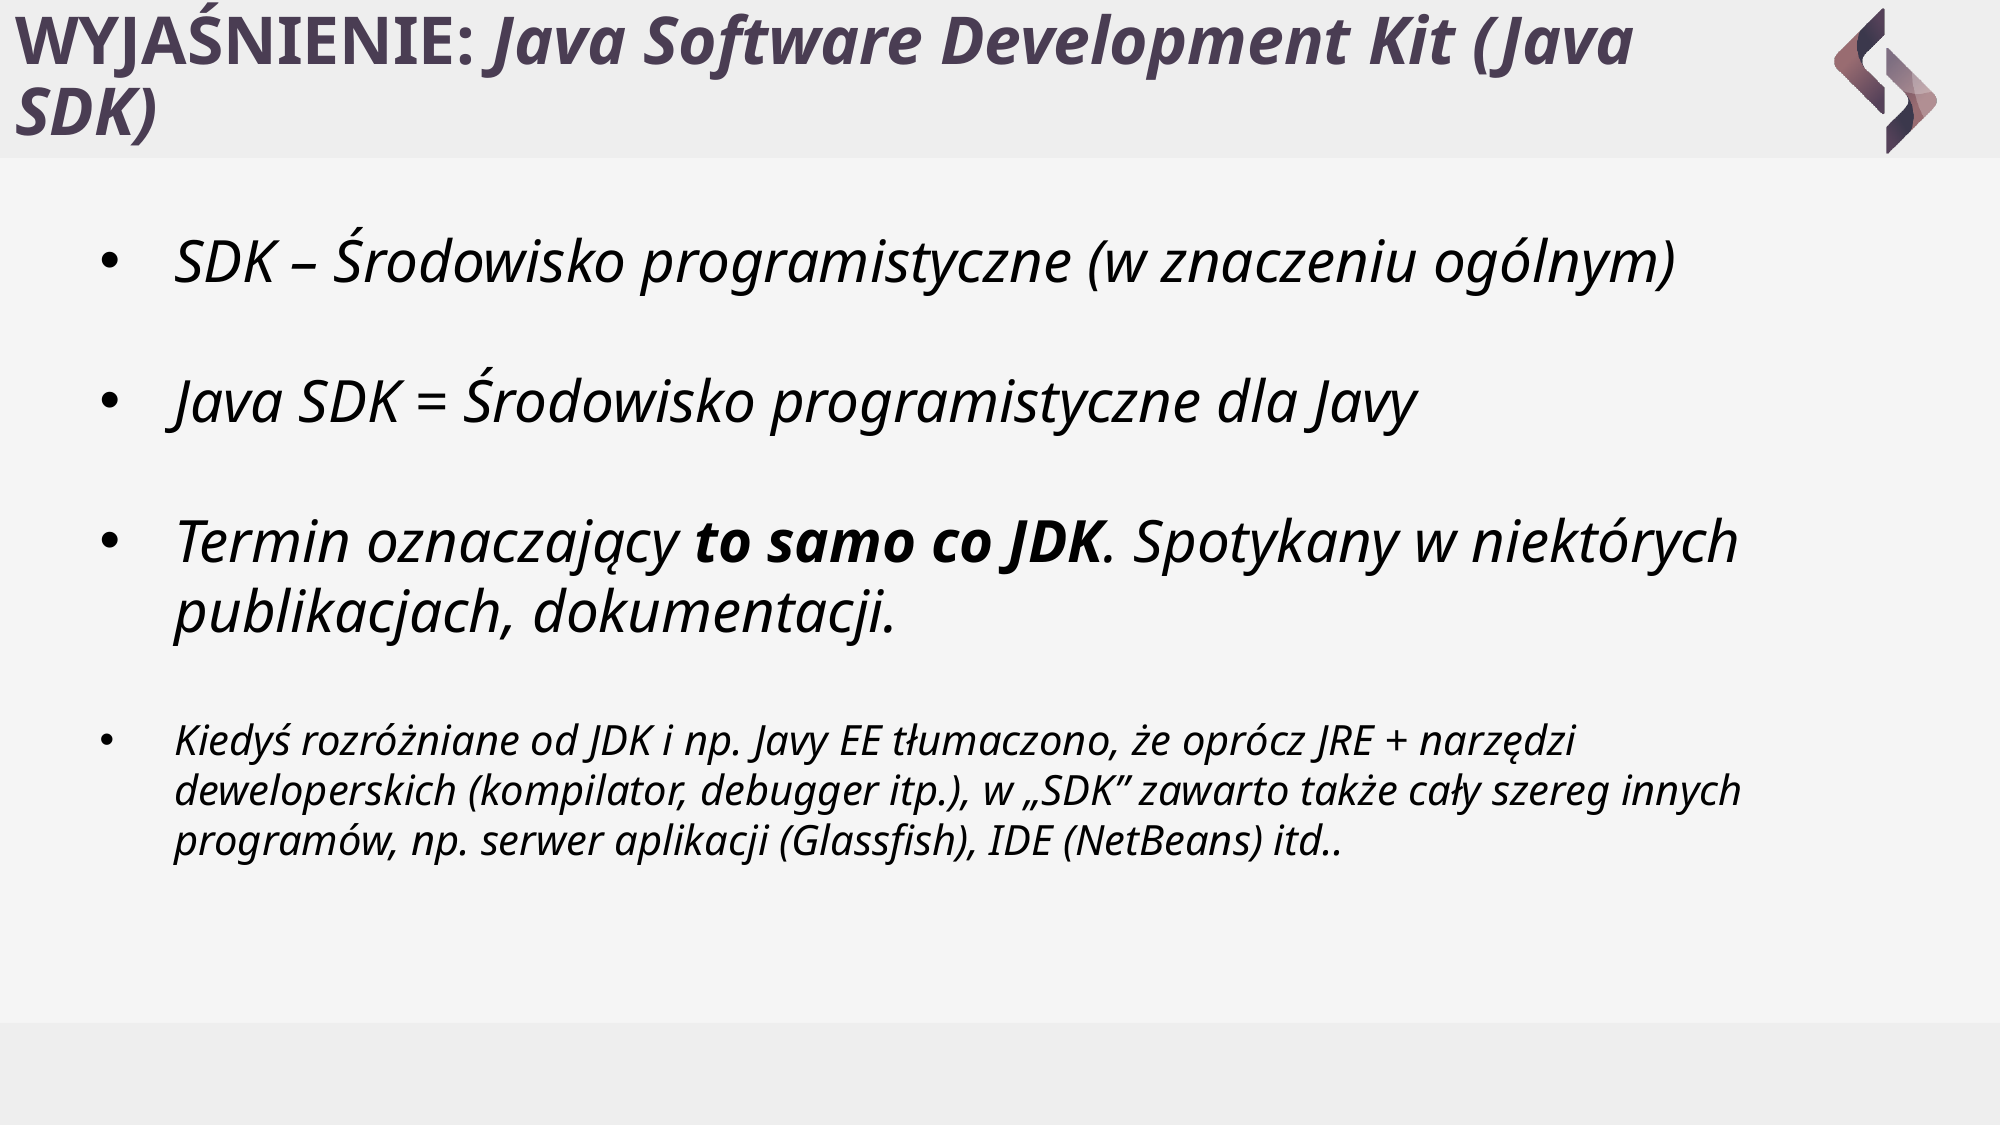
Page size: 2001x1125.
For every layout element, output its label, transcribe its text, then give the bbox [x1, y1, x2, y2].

picture [1787, 0, 2001, 166]
text_box SDK – Środowisko programistyczne (w znaczeniu ogólnym) Java SDK = Środowisko programistyczne dla Javy Termin oznaczający to samo co JDK. Spotykany w niektórych publikacjach, dokumentacji. Kiedyś rozróżniane od JDK i np. Javy EE tłumaczono, że oprócz JRE + narzędzi deweloperskich (kompilator, debugger itp.), w „SDK” zawarto także cały szereg innych programów, np. serwer aplikacji (Glassfish), IDE (NetBeans) itd.. [84, 216, 1837, 872]
title WYJAŚNIENIE: Java Software Development Kit (Java SDK) [0, 0, 1788, 158]
